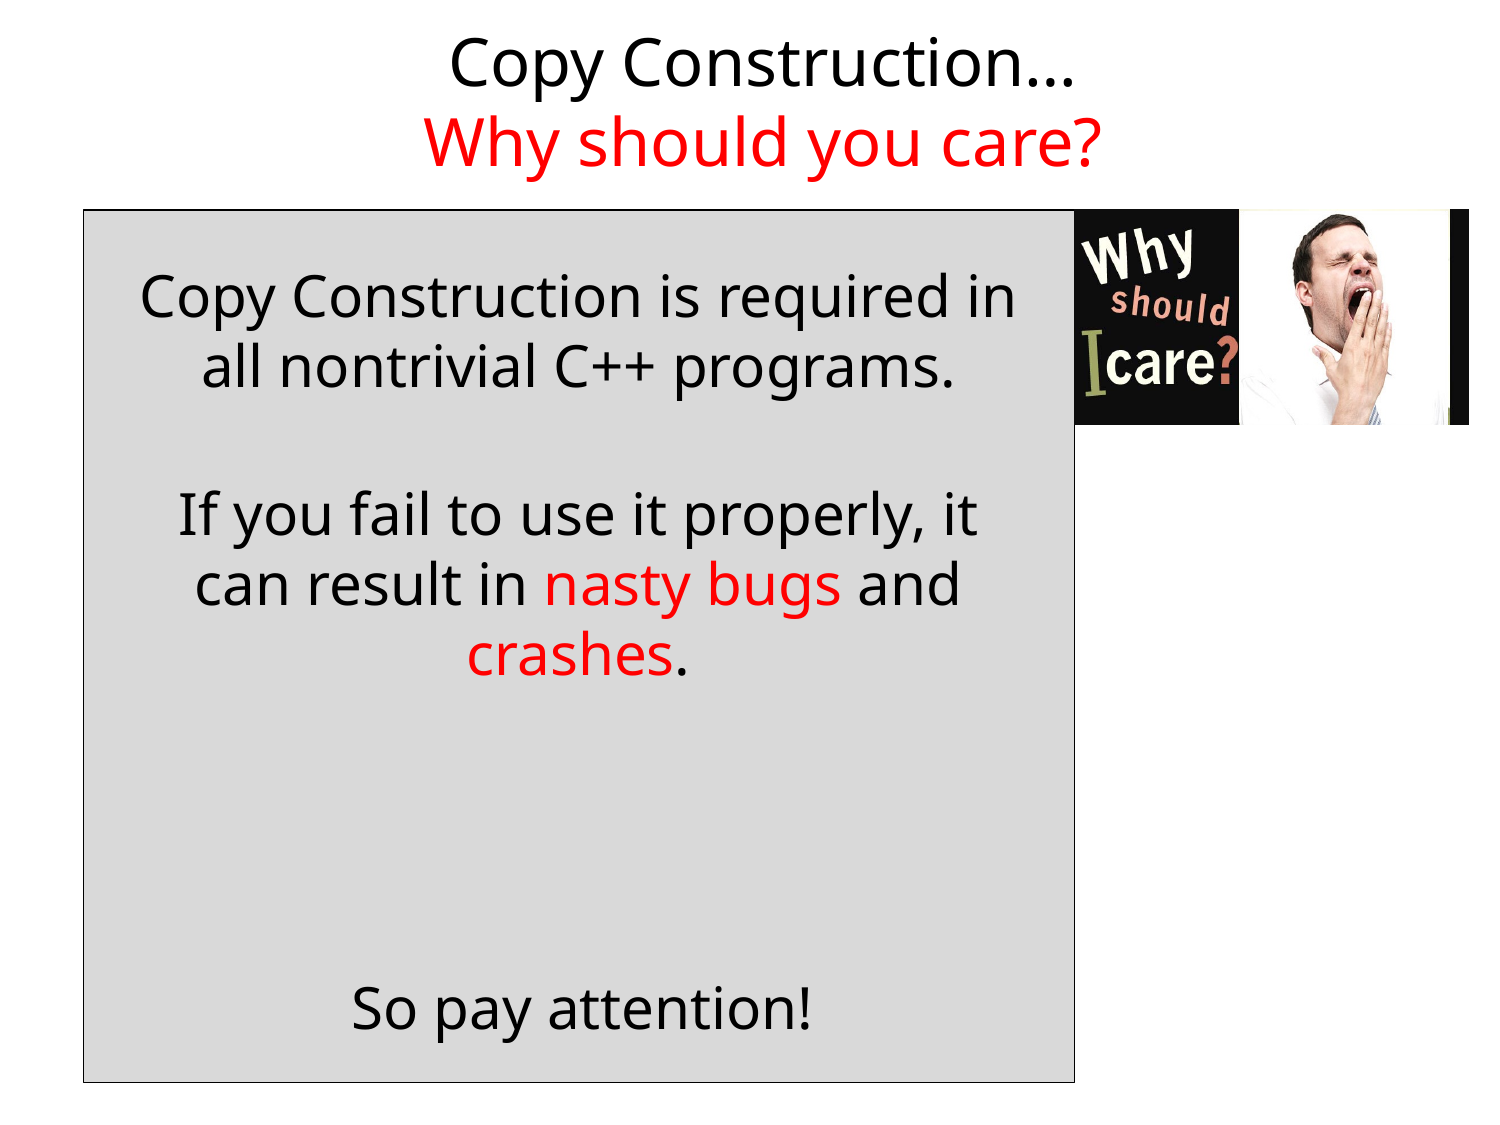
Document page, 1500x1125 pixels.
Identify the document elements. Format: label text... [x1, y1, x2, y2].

text_box So pay attention! [127, 964, 1038, 1049]
text_box Copy Construction… Why should you care? [83, 6, 1444, 194]
text_box [83, 209, 1075, 1083]
text_box Copy Construction is required in all nontrivial C++ programs. [123, 251, 1033, 407]
picture [1074, 209, 1470, 425]
text_box If you fail to use it properly, it can result in nasty bugs and crashes. [123, 469, 1033, 695]
